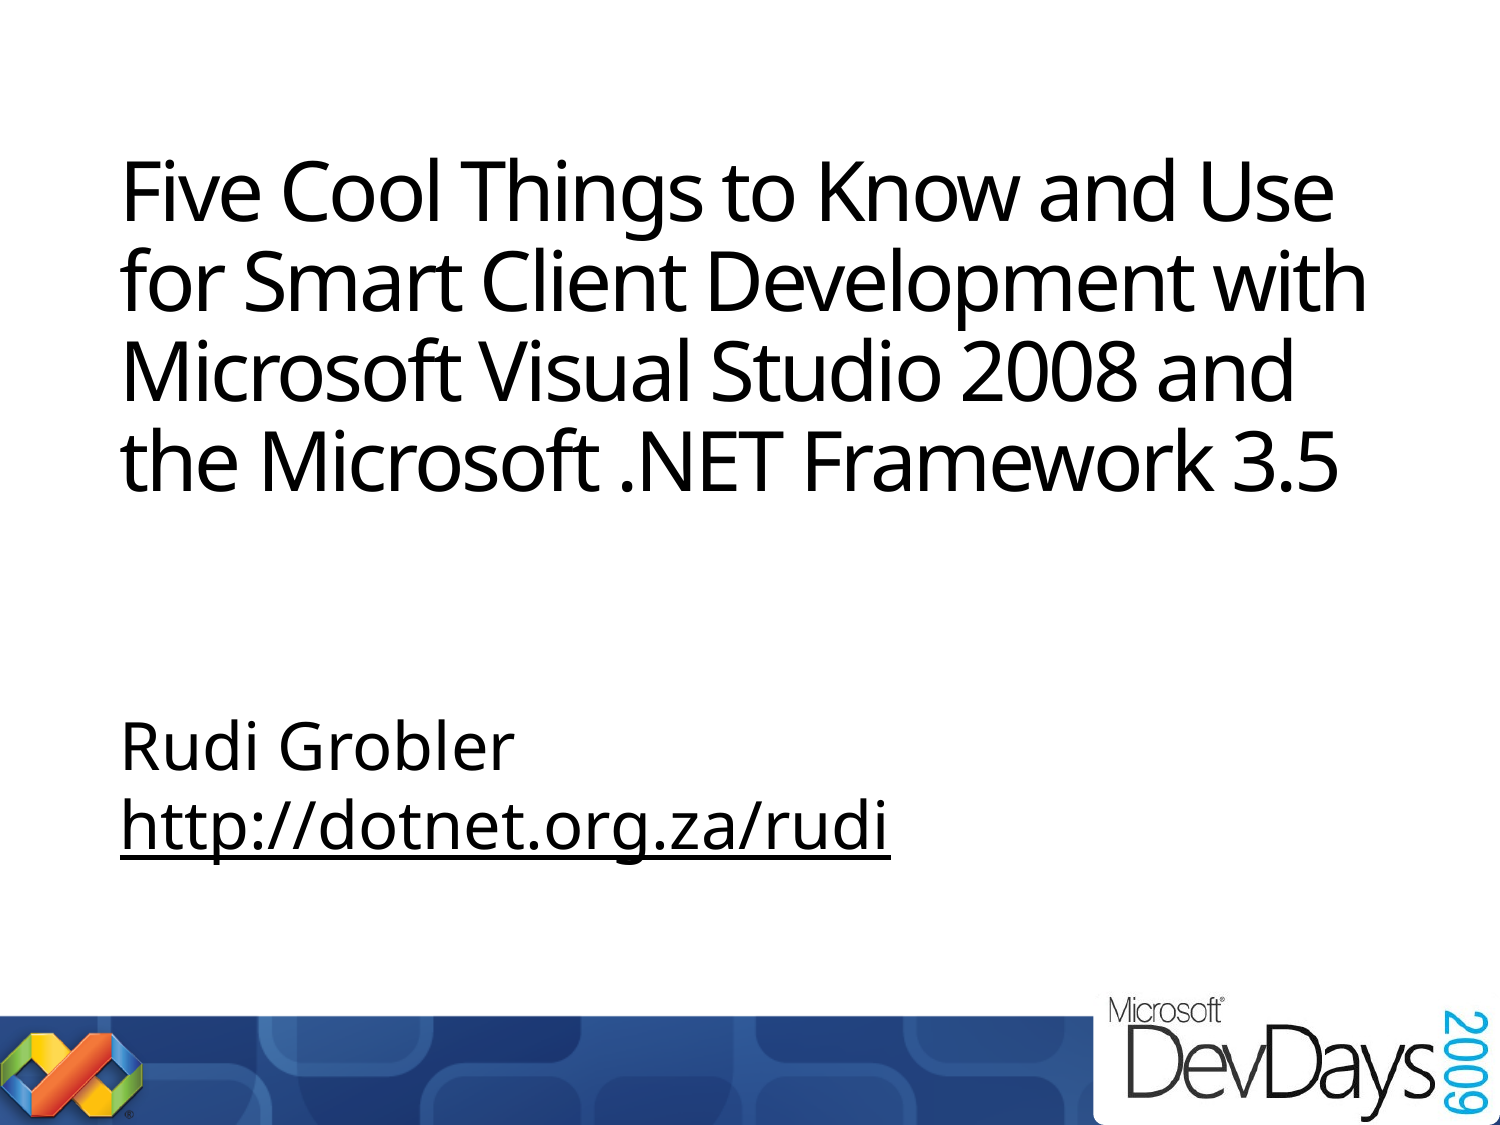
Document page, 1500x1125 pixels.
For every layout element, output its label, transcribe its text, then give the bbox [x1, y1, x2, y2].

title Five Cool Things to Know and Use for Smart Client Development with Microsoft Visual Studio 2008 and the Microsoft .NET Framework 3.5 [119, 149, 1380, 400]
picture [0, 991, 1500, 1125]
subtitle Rudi Grobler http://dotnet.org.za/rudi [119, 712, 1380, 789]
